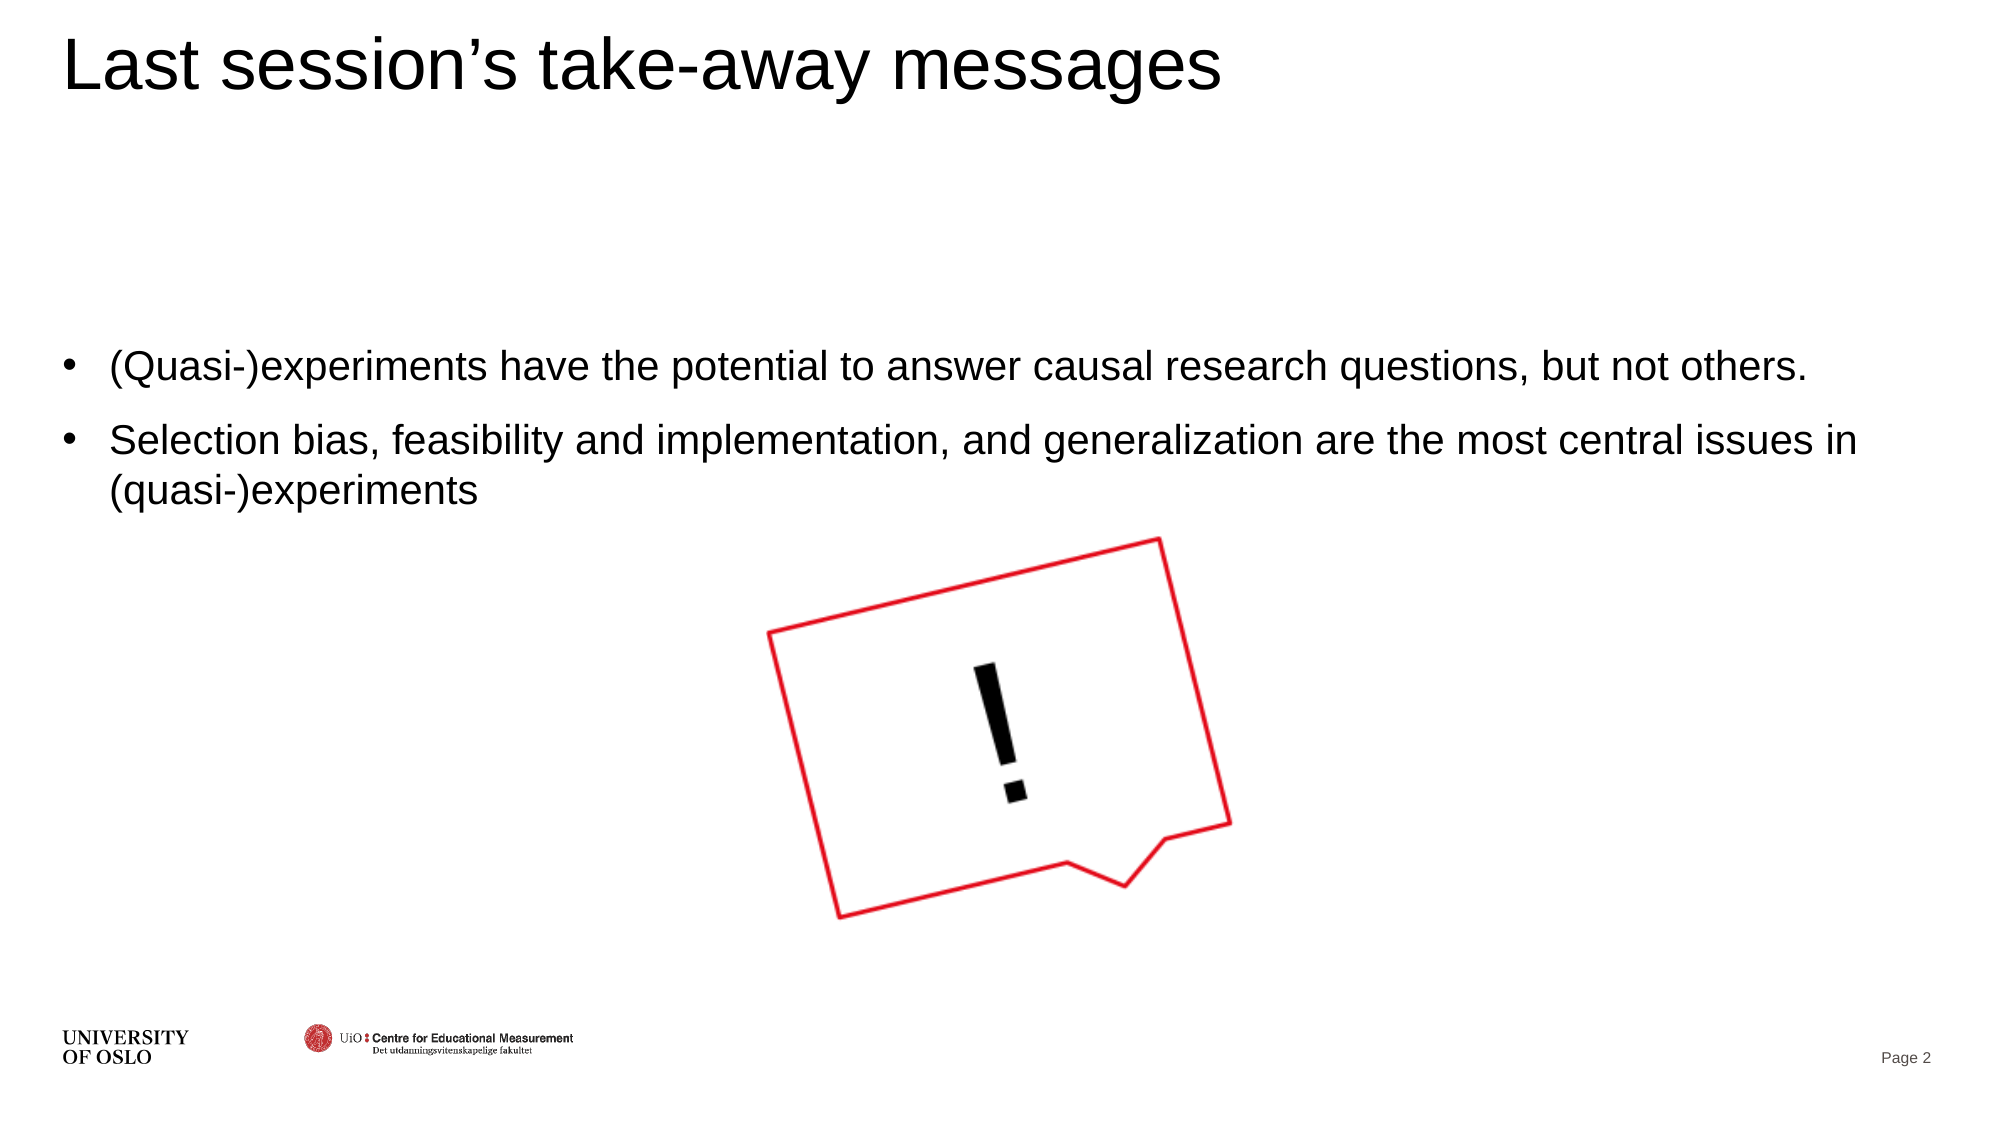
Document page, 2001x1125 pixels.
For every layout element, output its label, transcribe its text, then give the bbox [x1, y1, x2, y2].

picture [62, 1030, 189, 1064]
footer [301, 1024, 548, 1067]
title Last session’s take-away messages [62, 26, 1938, 151]
picture [301, 1021, 597, 1067]
picture [766, 522, 1234, 989]
list (Quasi-)experiments have the potential to answer causal research questions, but not others. Selection bias, feasibility and implementation, and generalization are the most central issues in (quasi-)experiments [62, 193, 1938, 659]
slide_number Page 2 [1848, 1027, 1947, 1088]
